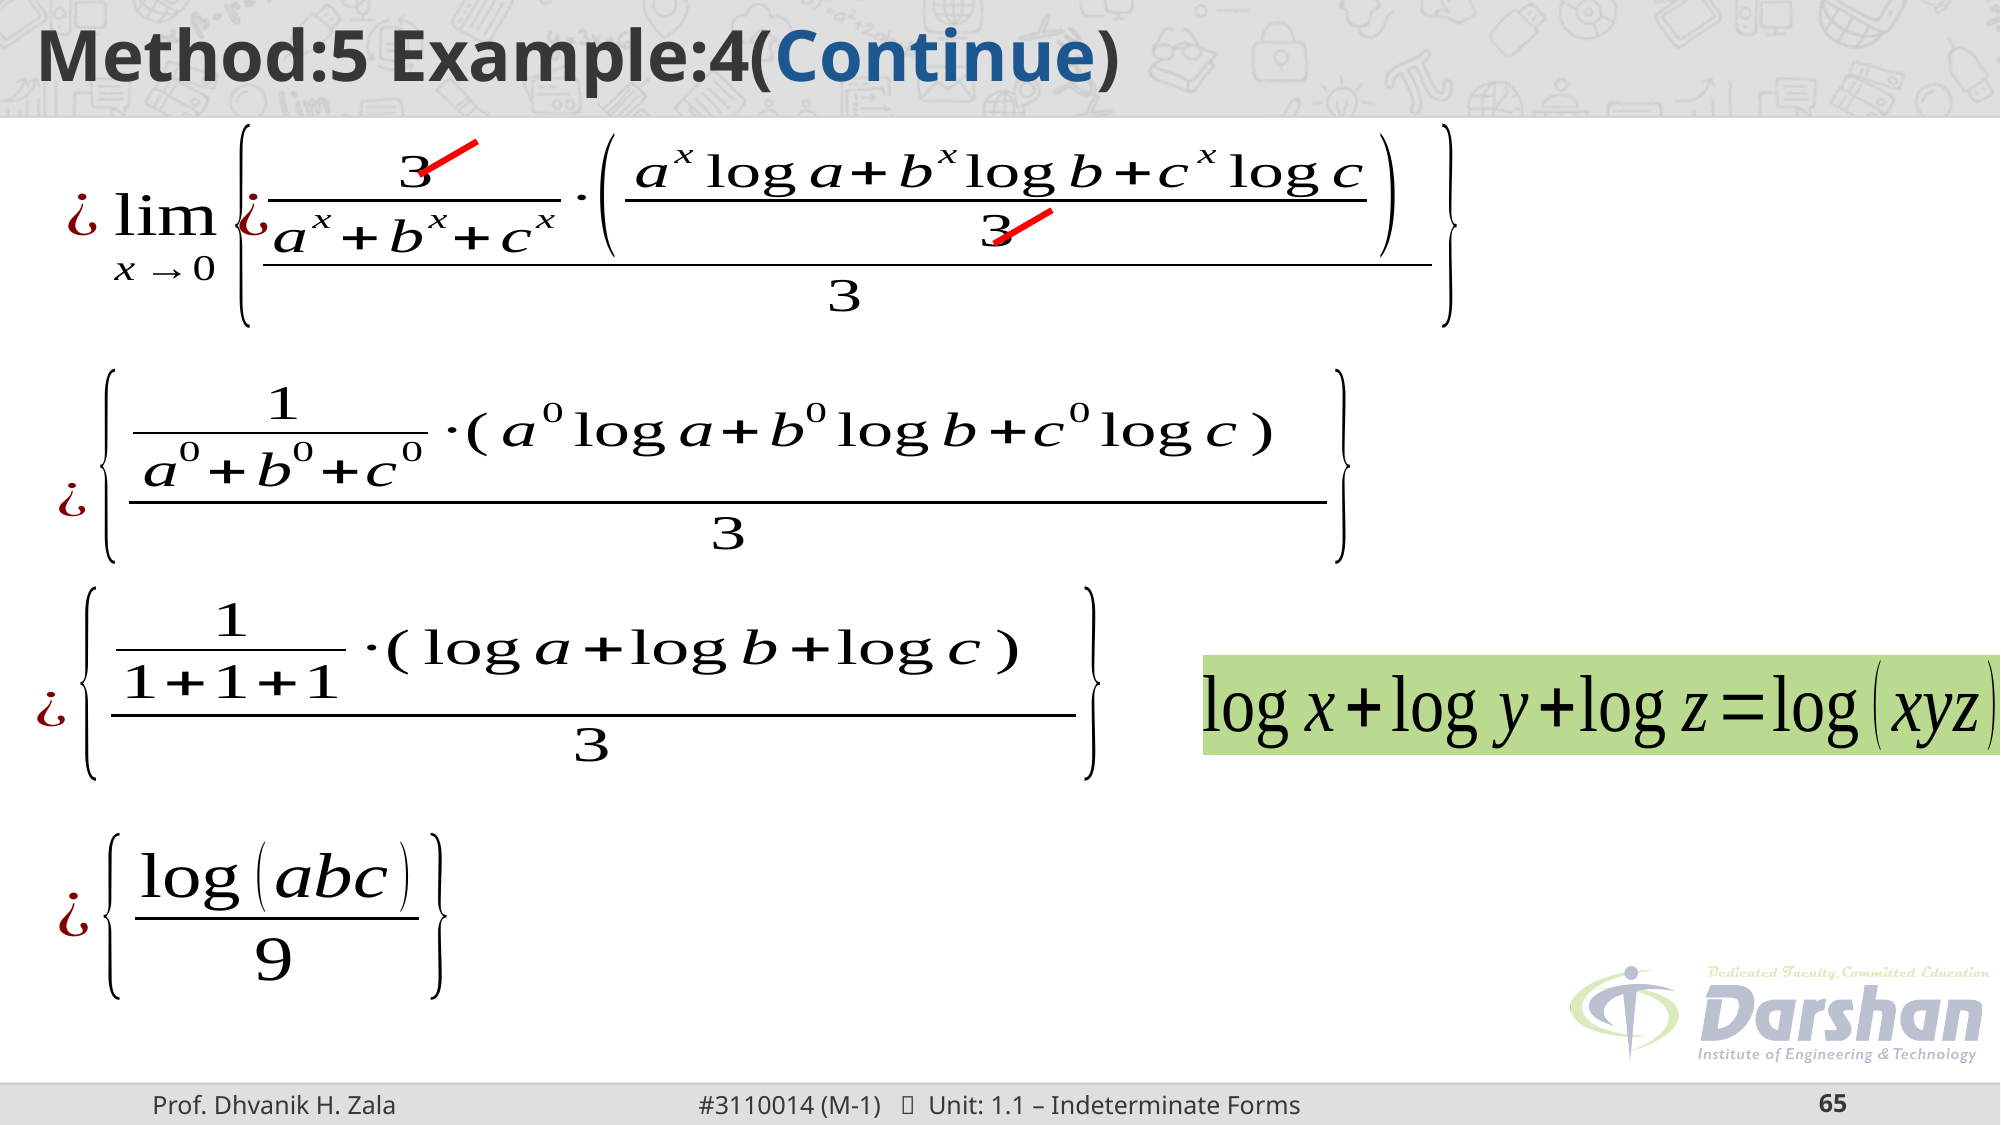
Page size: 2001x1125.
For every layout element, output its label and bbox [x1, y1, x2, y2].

text_box [65, 122, 1466, 332]
text_box [419, 141, 478, 176]
text_box [993, 210, 1053, 244]
